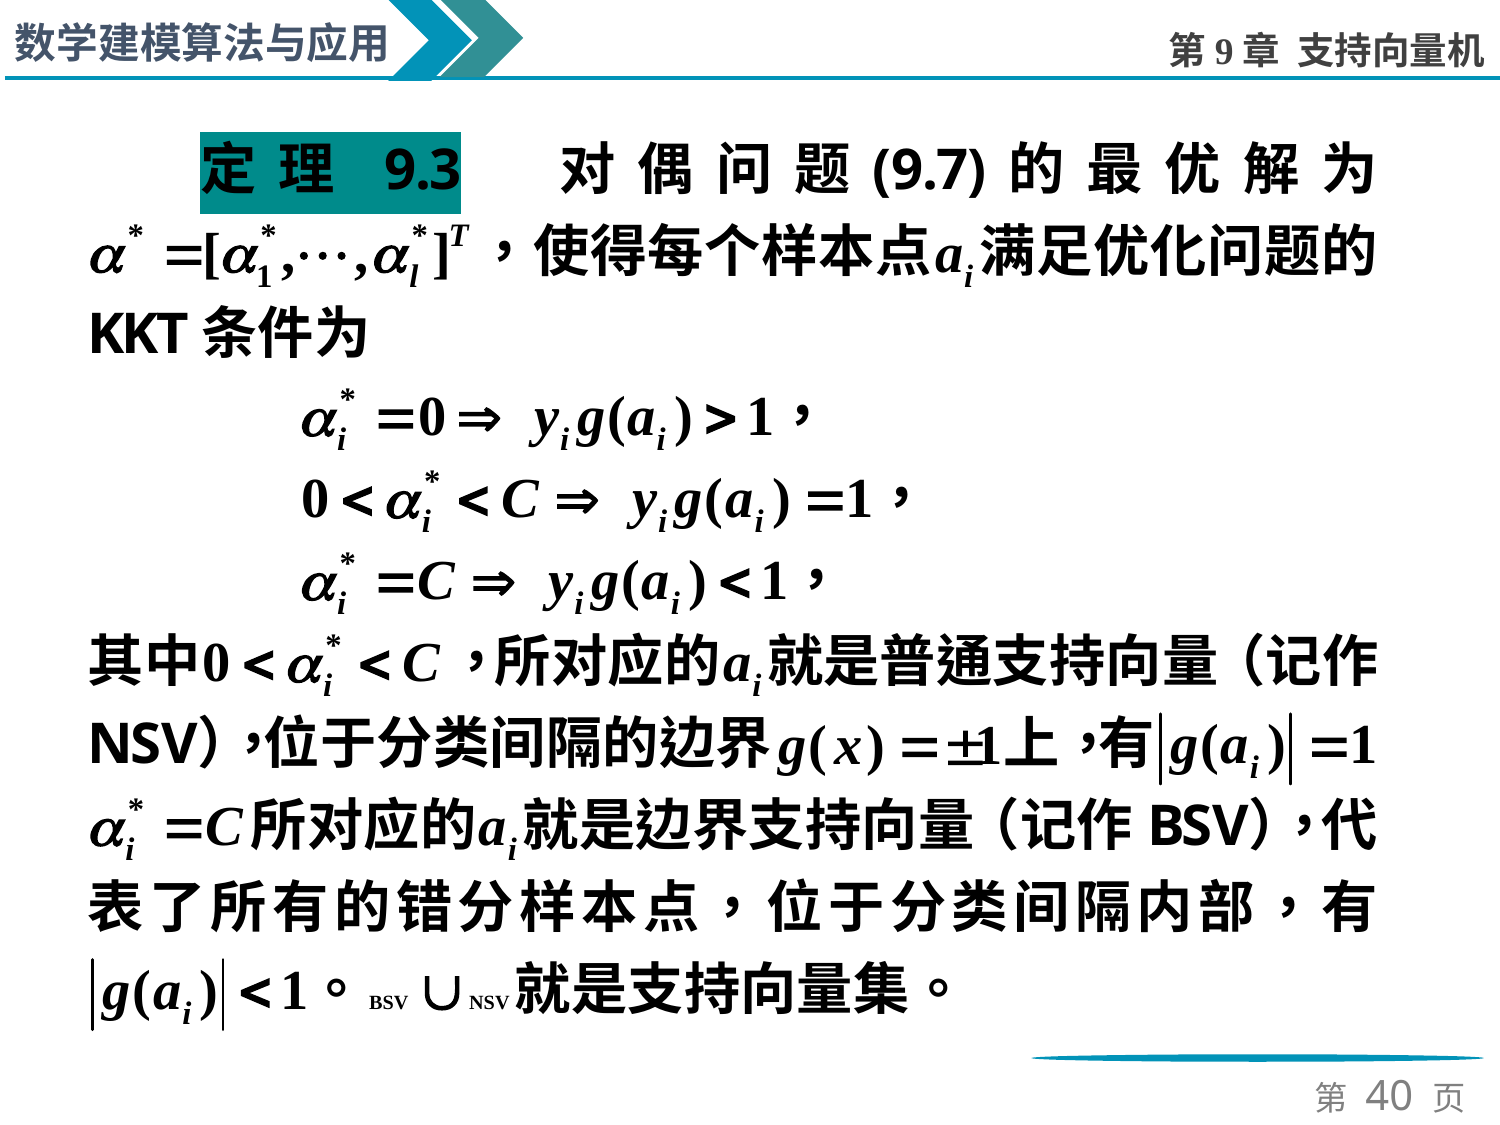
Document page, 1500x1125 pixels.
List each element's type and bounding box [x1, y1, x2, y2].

text_box [87, 132, 1377, 1066]
